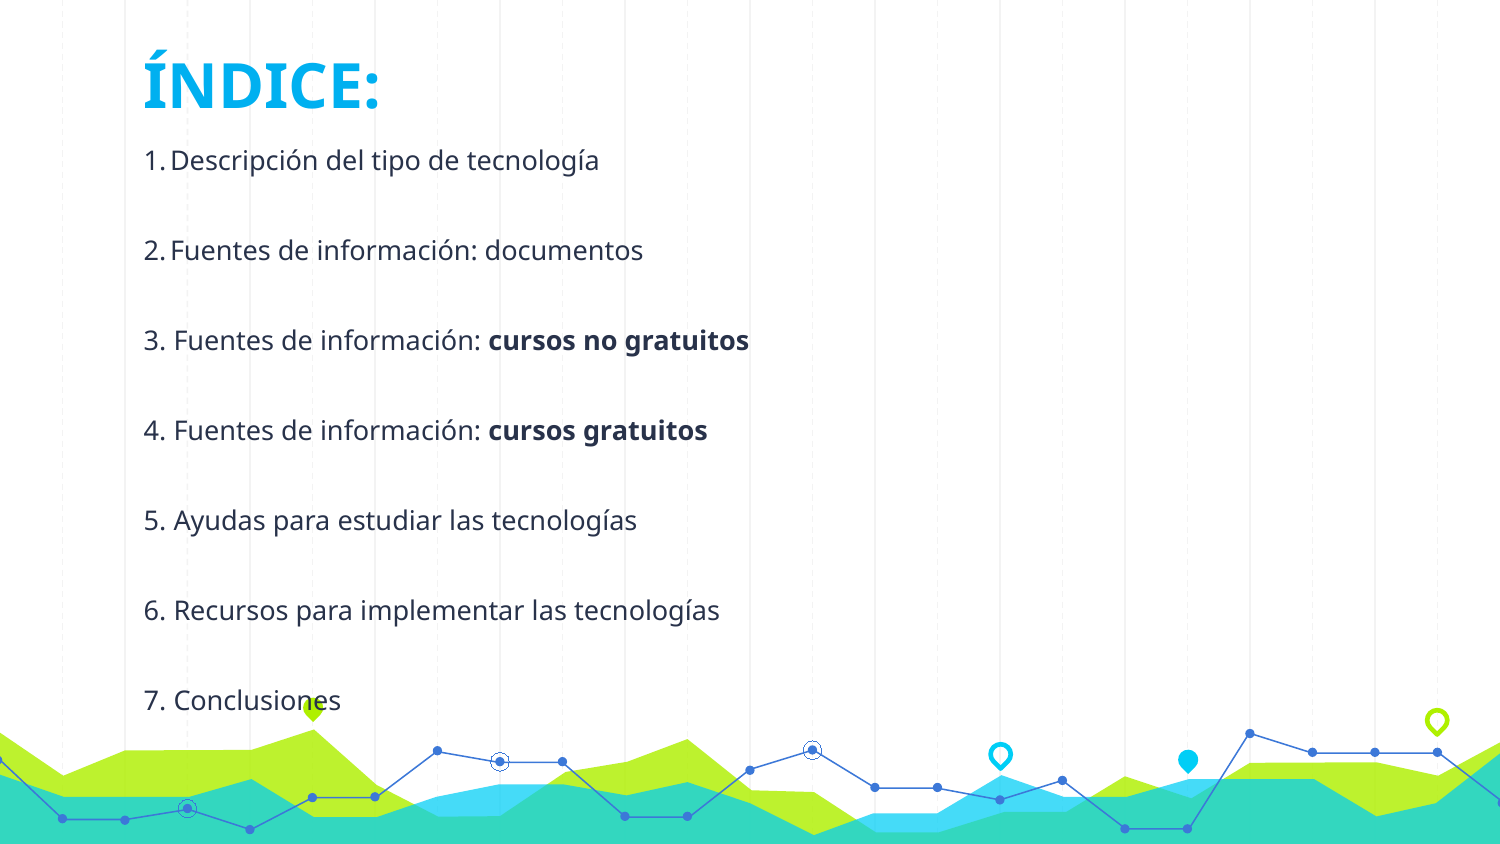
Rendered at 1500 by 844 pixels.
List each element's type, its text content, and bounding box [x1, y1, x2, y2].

text_box Descripción del tipo de tecnología Fuentes de información: documentos 3. Fuentes de información: cursos no gratuitos 4. Fuentes de información: cursos gratuitos 5. Ayudas para estudiar las tecnologías 6. Recursos para implementar las tecnologías 7. Conclusiones [128, 128, 1363, 731]
title ÍNDICE: [127, 18, 1277, 137]
